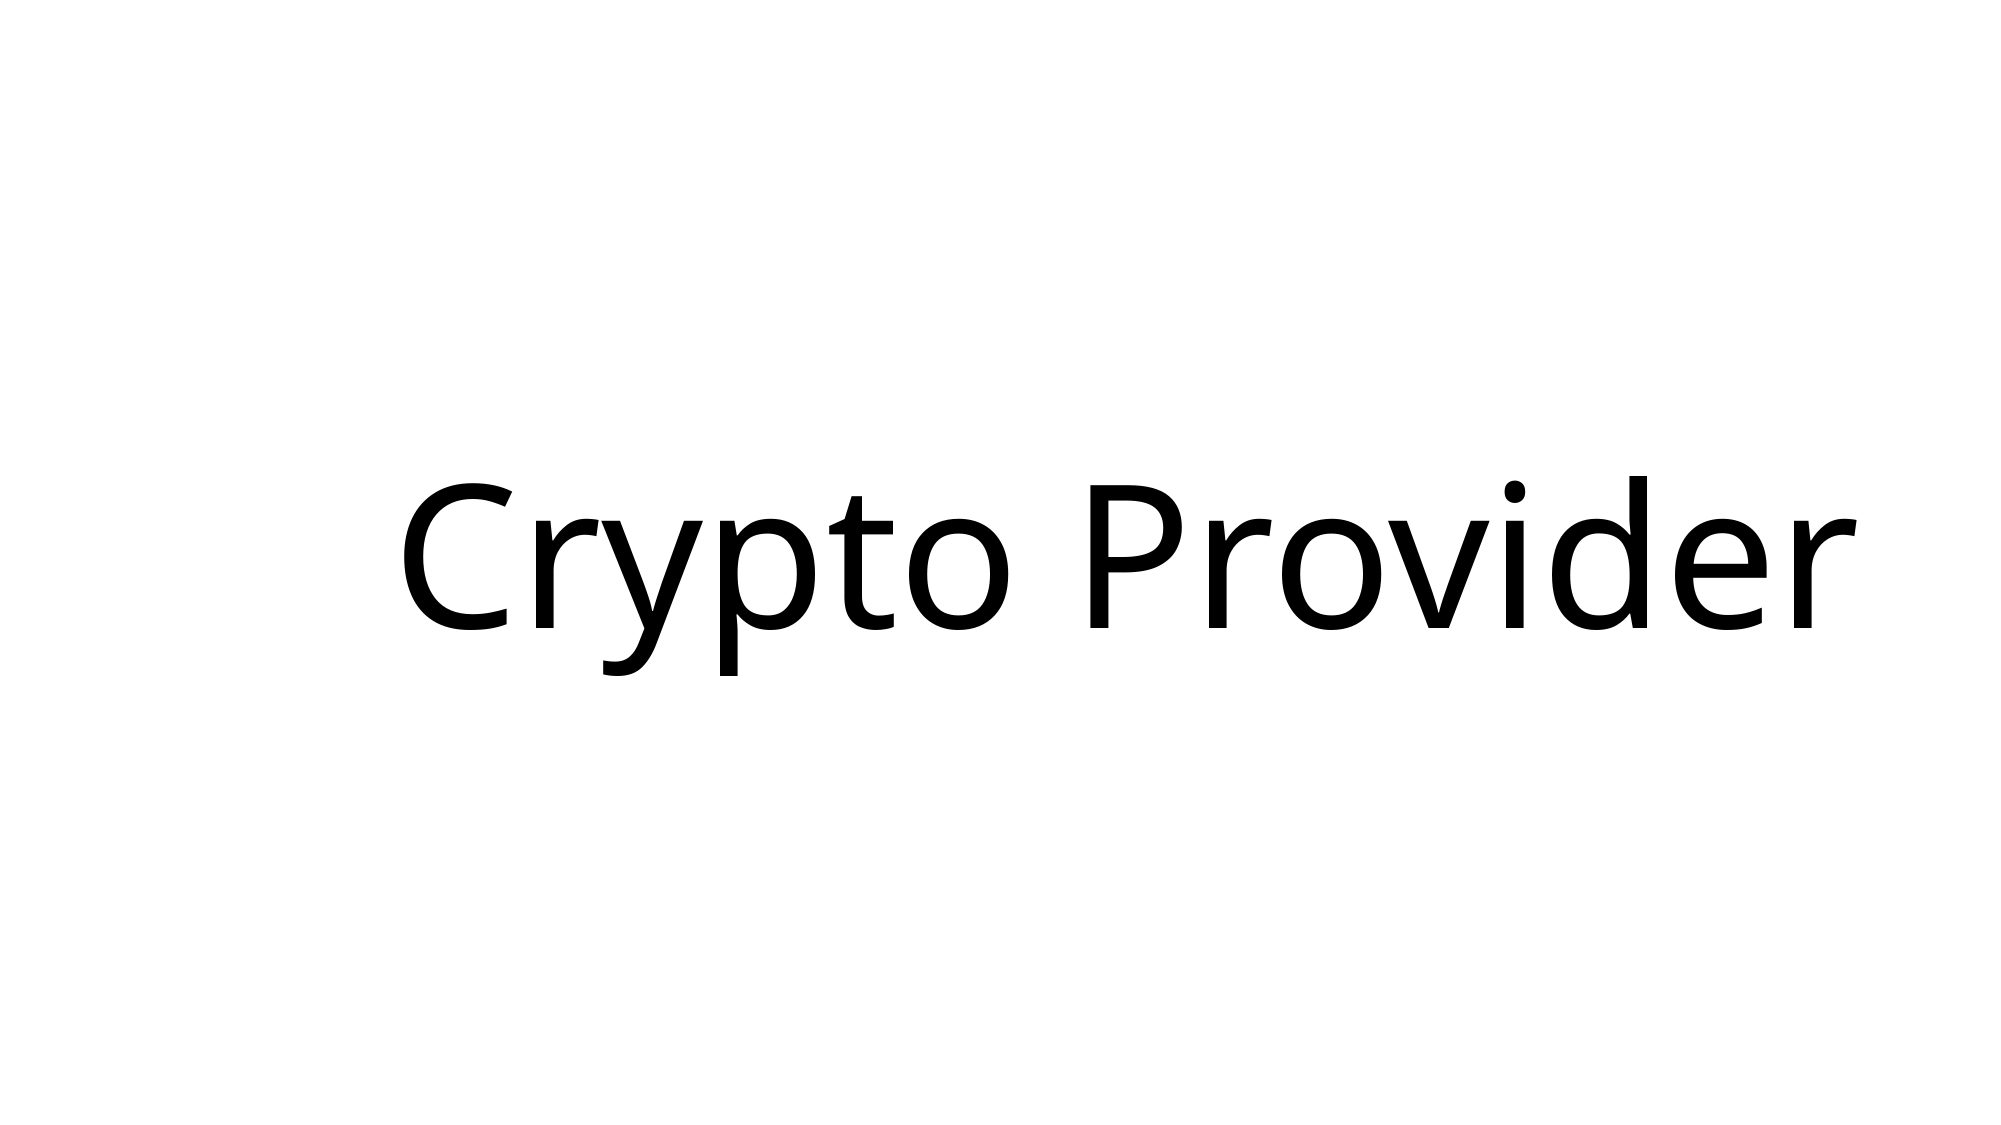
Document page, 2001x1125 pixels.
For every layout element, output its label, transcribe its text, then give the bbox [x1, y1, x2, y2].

text_box Crypto Provider [378, 421, 1897, 916]
